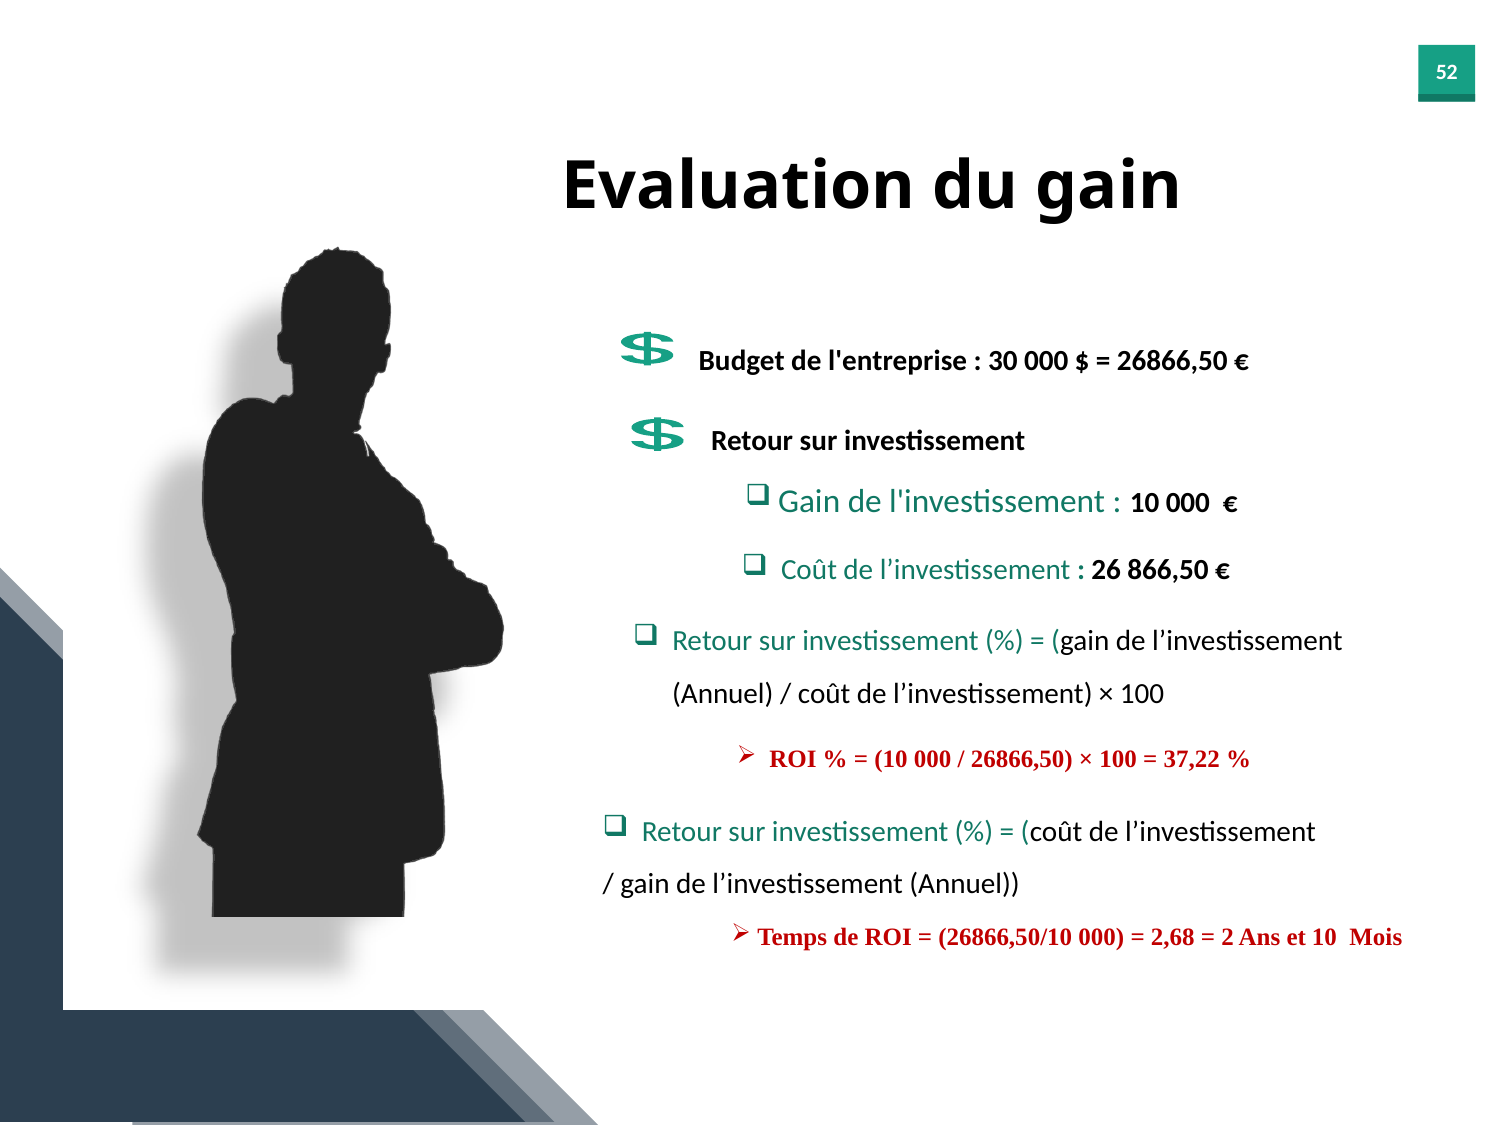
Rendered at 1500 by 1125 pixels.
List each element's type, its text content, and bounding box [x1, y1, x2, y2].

text_box Budget de l'entreprise : 30 000 $ = 26866,50 € [683, 316, 1312, 418]
text_box Coût de l’investissement : 26 866,50 € [727, 543, 1294, 596]
text_box Retour sur investissement [696, 396, 1245, 498]
text_box [619, 330, 676, 367]
text_box Retour sur investissement (%) = (coût de l’investissement / gain de l’investissement (Annuel)) [599, 787, 1335, 952]
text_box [0, 565, 599, 1125]
text_box [629, 416, 686, 452]
picture [63, 245, 518, 1010]
text_box Gain de l'investissement : 10 000 € [730, 471, 1253, 527]
text_box Temps de ROI = (26866,50/10 000) = 2,68 = 2 Ans et 10 Mois [716, 913, 1419, 959]
text_box Evaluation du gain [546, 135, 1198, 230]
text_box ROI % = (10 000 / 26866,50) × 100 = 37,22 % [722, 762, 1267, 780]
text_box Retour sur investissement (%) = (gain de l’investissement (Annuel) / coût de l’investissement) × 100 [618, 596, 1365, 762]
